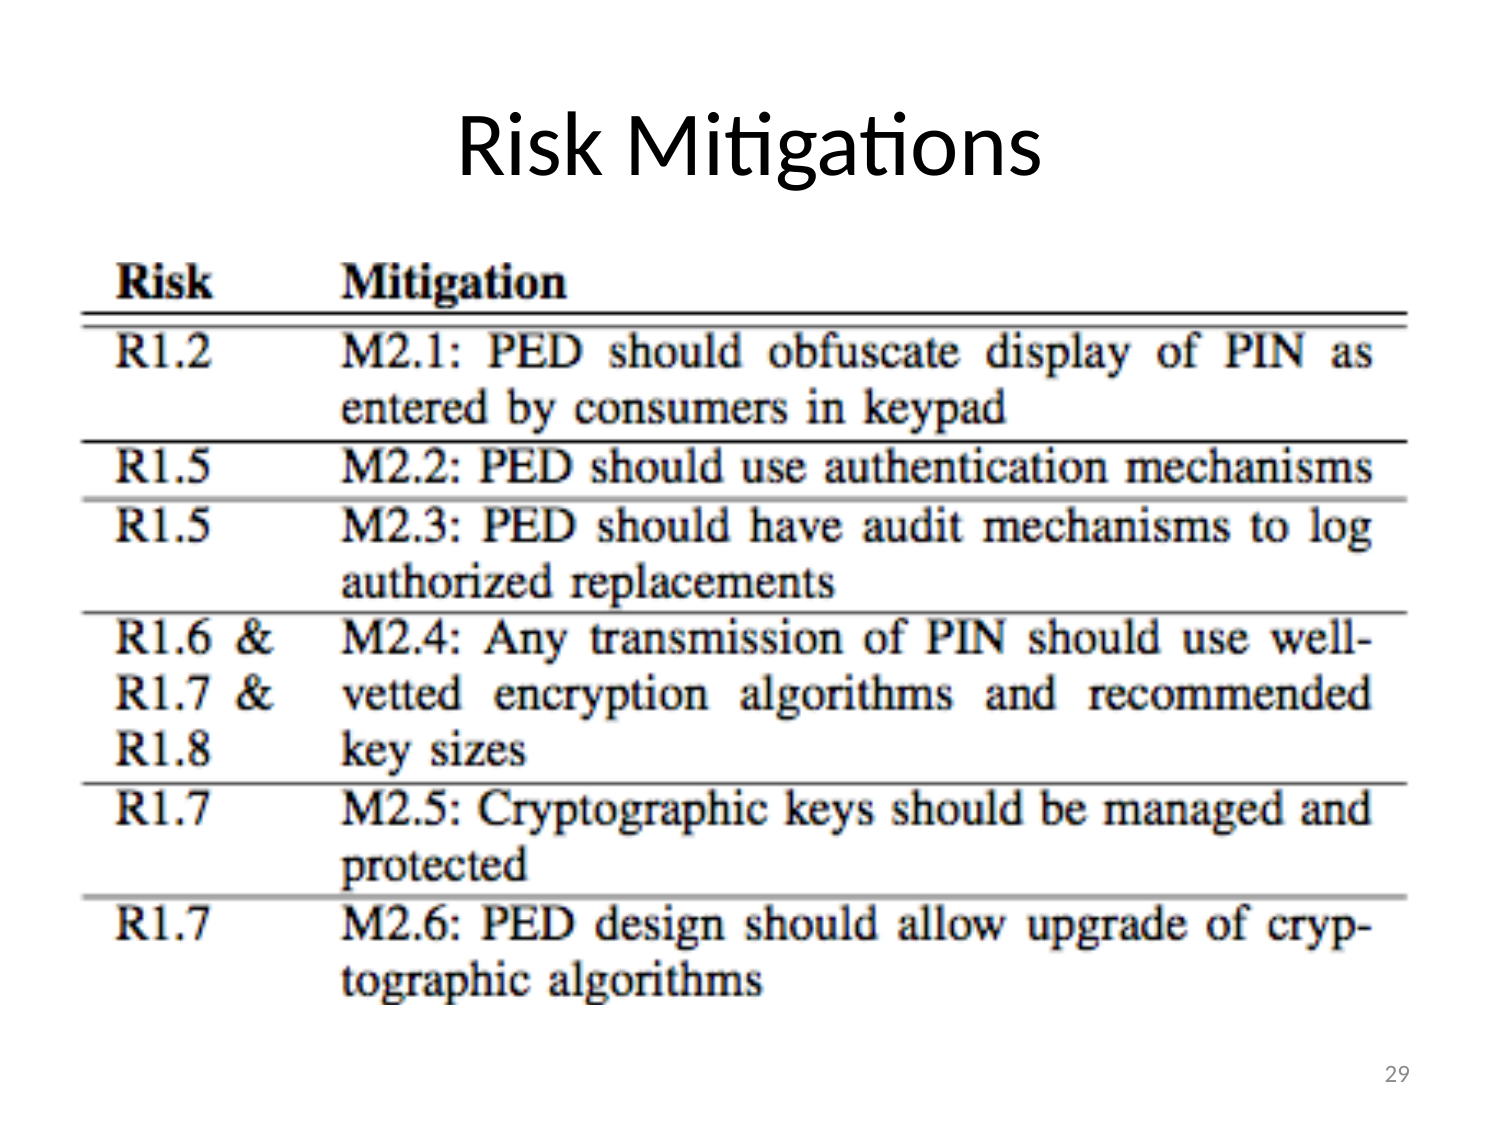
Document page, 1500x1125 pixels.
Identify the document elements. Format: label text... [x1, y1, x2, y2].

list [74, 262, 1426, 1006]
slide_number 29 [1074, 1042, 1425, 1103]
title Risk Mitigations [75, 45, 1425, 233]
